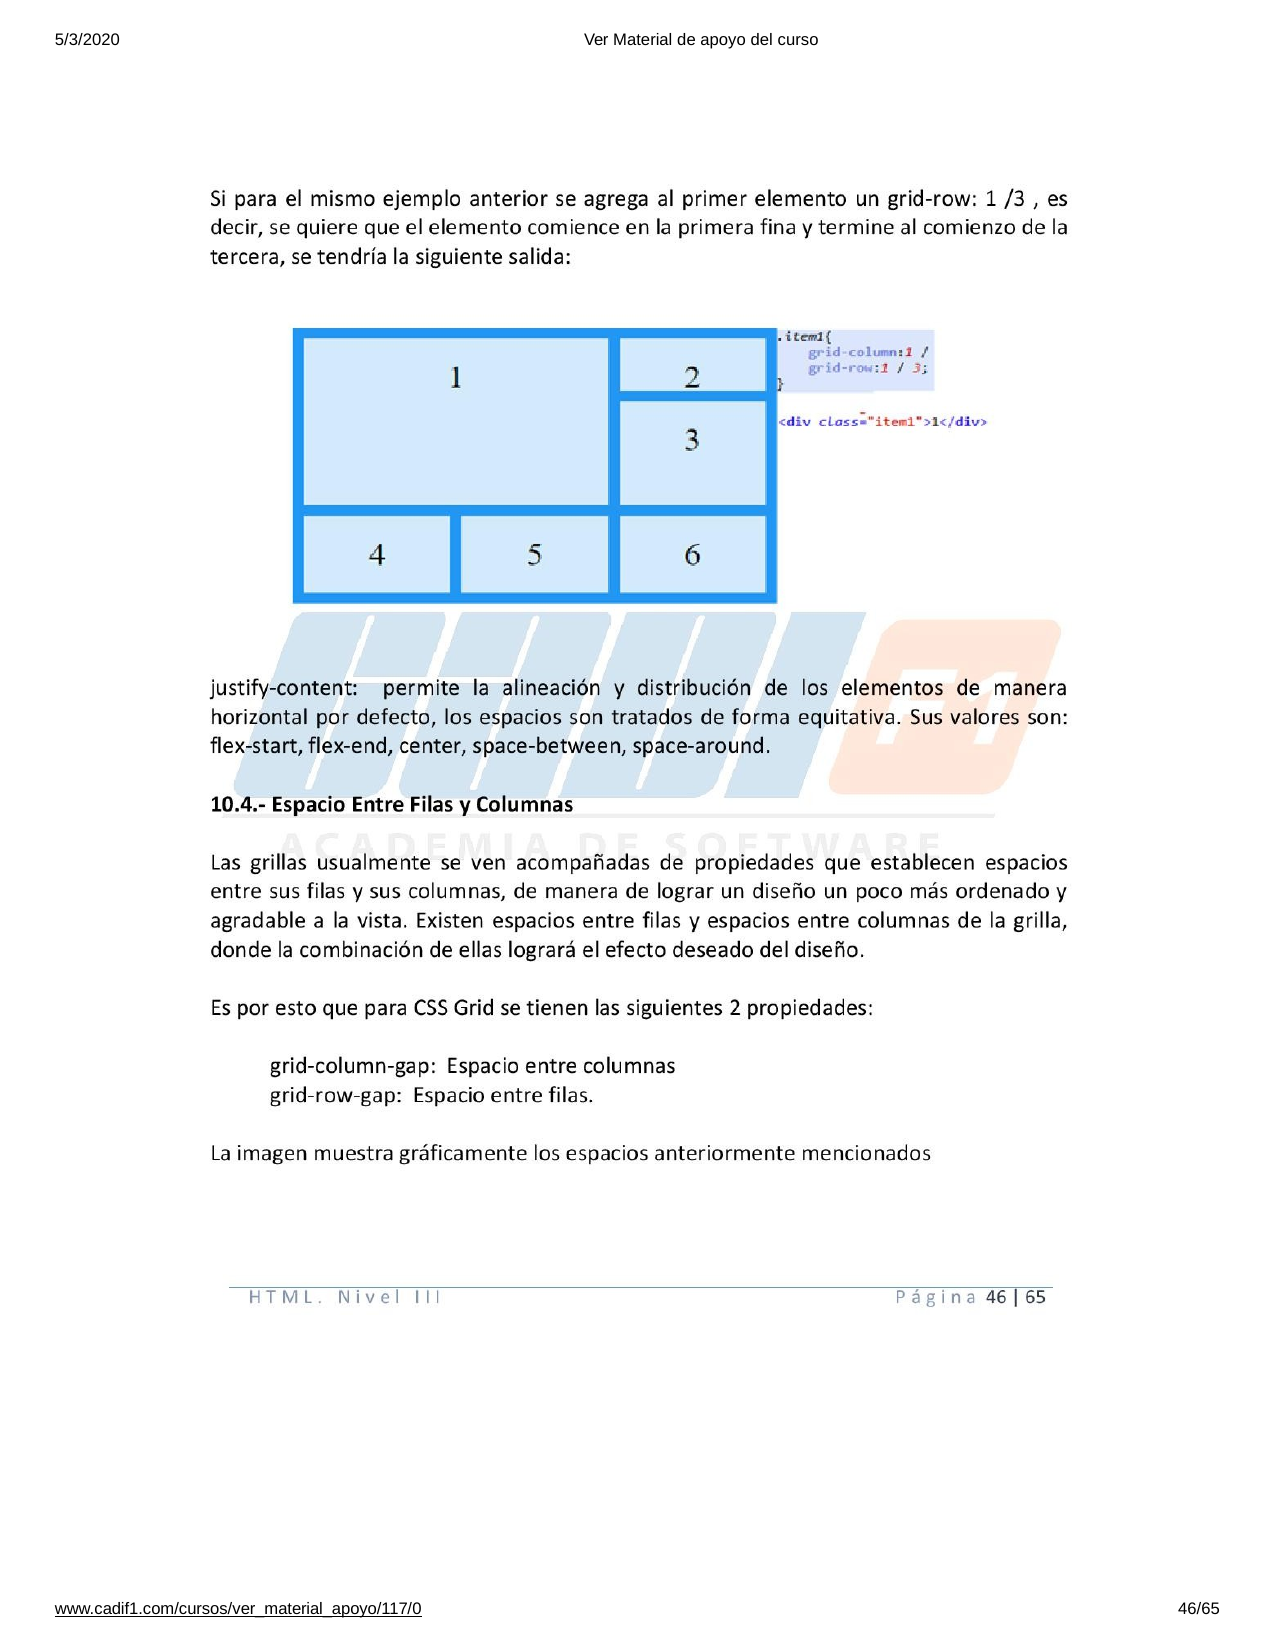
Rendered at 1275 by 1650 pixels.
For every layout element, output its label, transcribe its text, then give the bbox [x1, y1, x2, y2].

text_box 5/3/2020 [53, 27, 123, 50]
slide_number 10/65 [1171, 1597, 1222, 1650]
text_box Ver Material de apoyo del curso [582, 27, 821, 50]
text_box www.cadif1.com/cursos/ver_material_apoyo/117/0 [53, 1597, 428, 1618]
text_box [209, 184, 1072, 1315]
